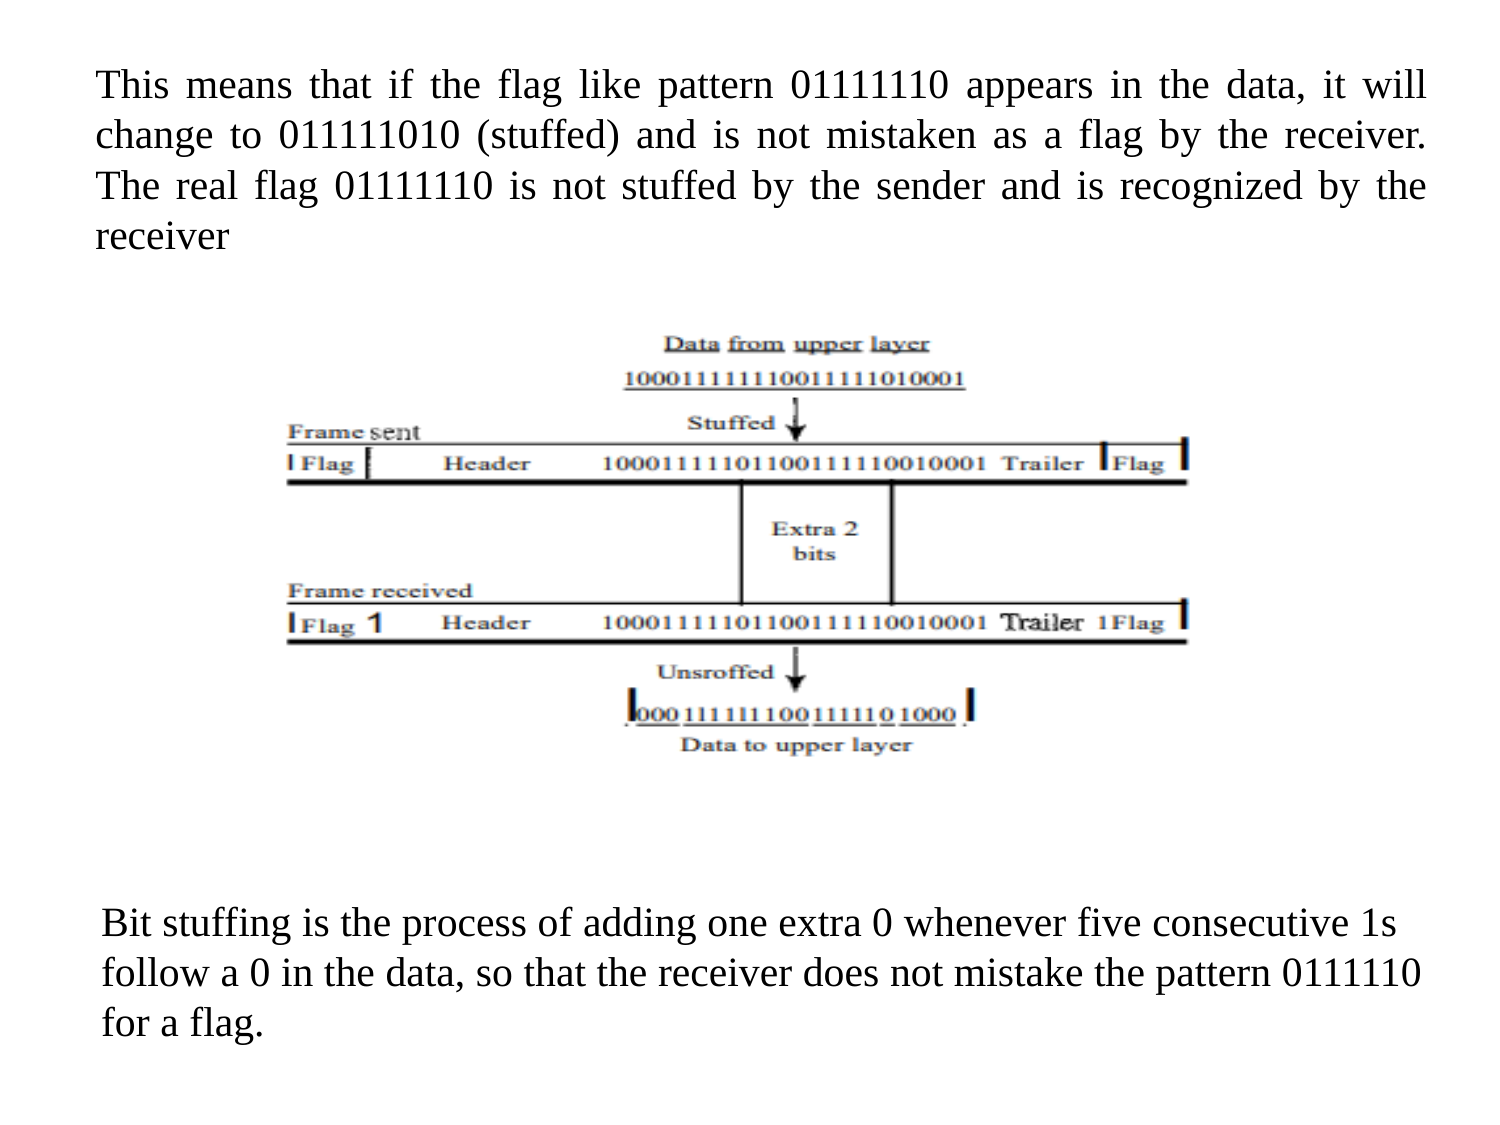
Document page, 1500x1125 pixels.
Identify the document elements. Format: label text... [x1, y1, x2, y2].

picture [124, 299, 1301, 772]
text_box Bit stuffing is the process of adding one extra 0 whenever five consecutive 1s follow a 0 in the data, so that the receiver does not mistake the pattern 0111110 for a flag. [86, 887, 1449, 1053]
text_box This means that if the flag like pattern 01111110 appears in the data, it will change to 011111010 (stuffed) and is not mistaken as a flag by the receiver. The real flag 01111110 is not stuffed by the sender and is recognized by the receiver [80, 49, 1444, 265]
